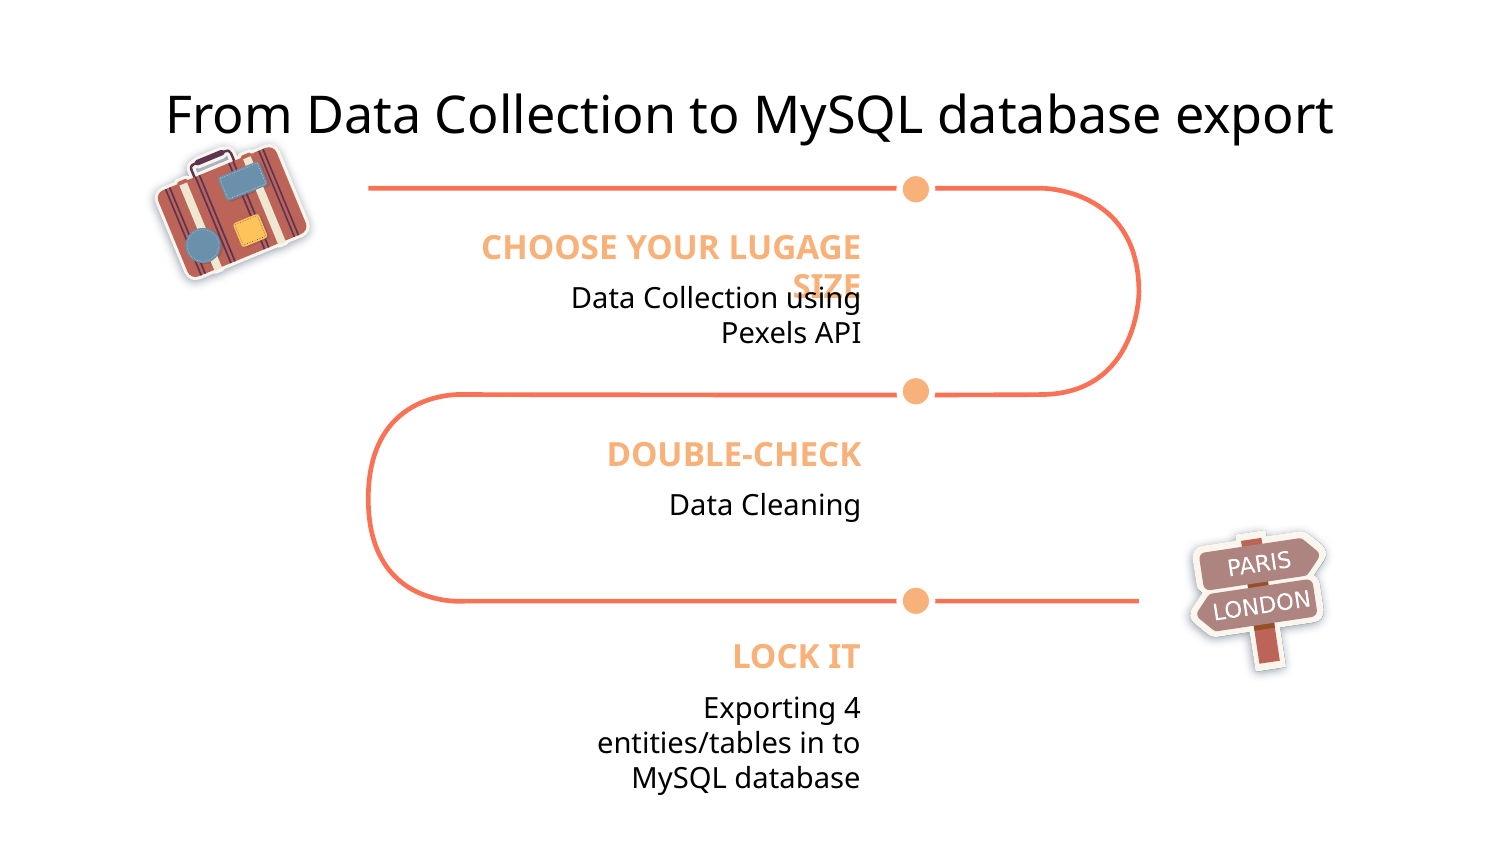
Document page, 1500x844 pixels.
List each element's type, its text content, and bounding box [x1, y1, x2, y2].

text_box [899, 172, 933, 206]
title From Data Collection to MySQL database export [75, 72, 1425, 159]
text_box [1187, 531, 1334, 671]
text_box CHOOSE YOUR LUGAGE SIZE [426, 210, 877, 266]
text_box Data Collection using Pexels API [543, 264, 877, 347]
text_box [899, 374, 933, 408]
text_box DOUBLE-CHECK [444, 417, 877, 473]
text_box Data Cleaning [543, 471, 877, 563]
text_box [162, 147, 297, 264]
text_box Exporting 4 entities/tables in to MySQL database [487, 674, 876, 765]
text_box LOCK IT [542, 620, 876, 674]
text_box [899, 584, 933, 618]
